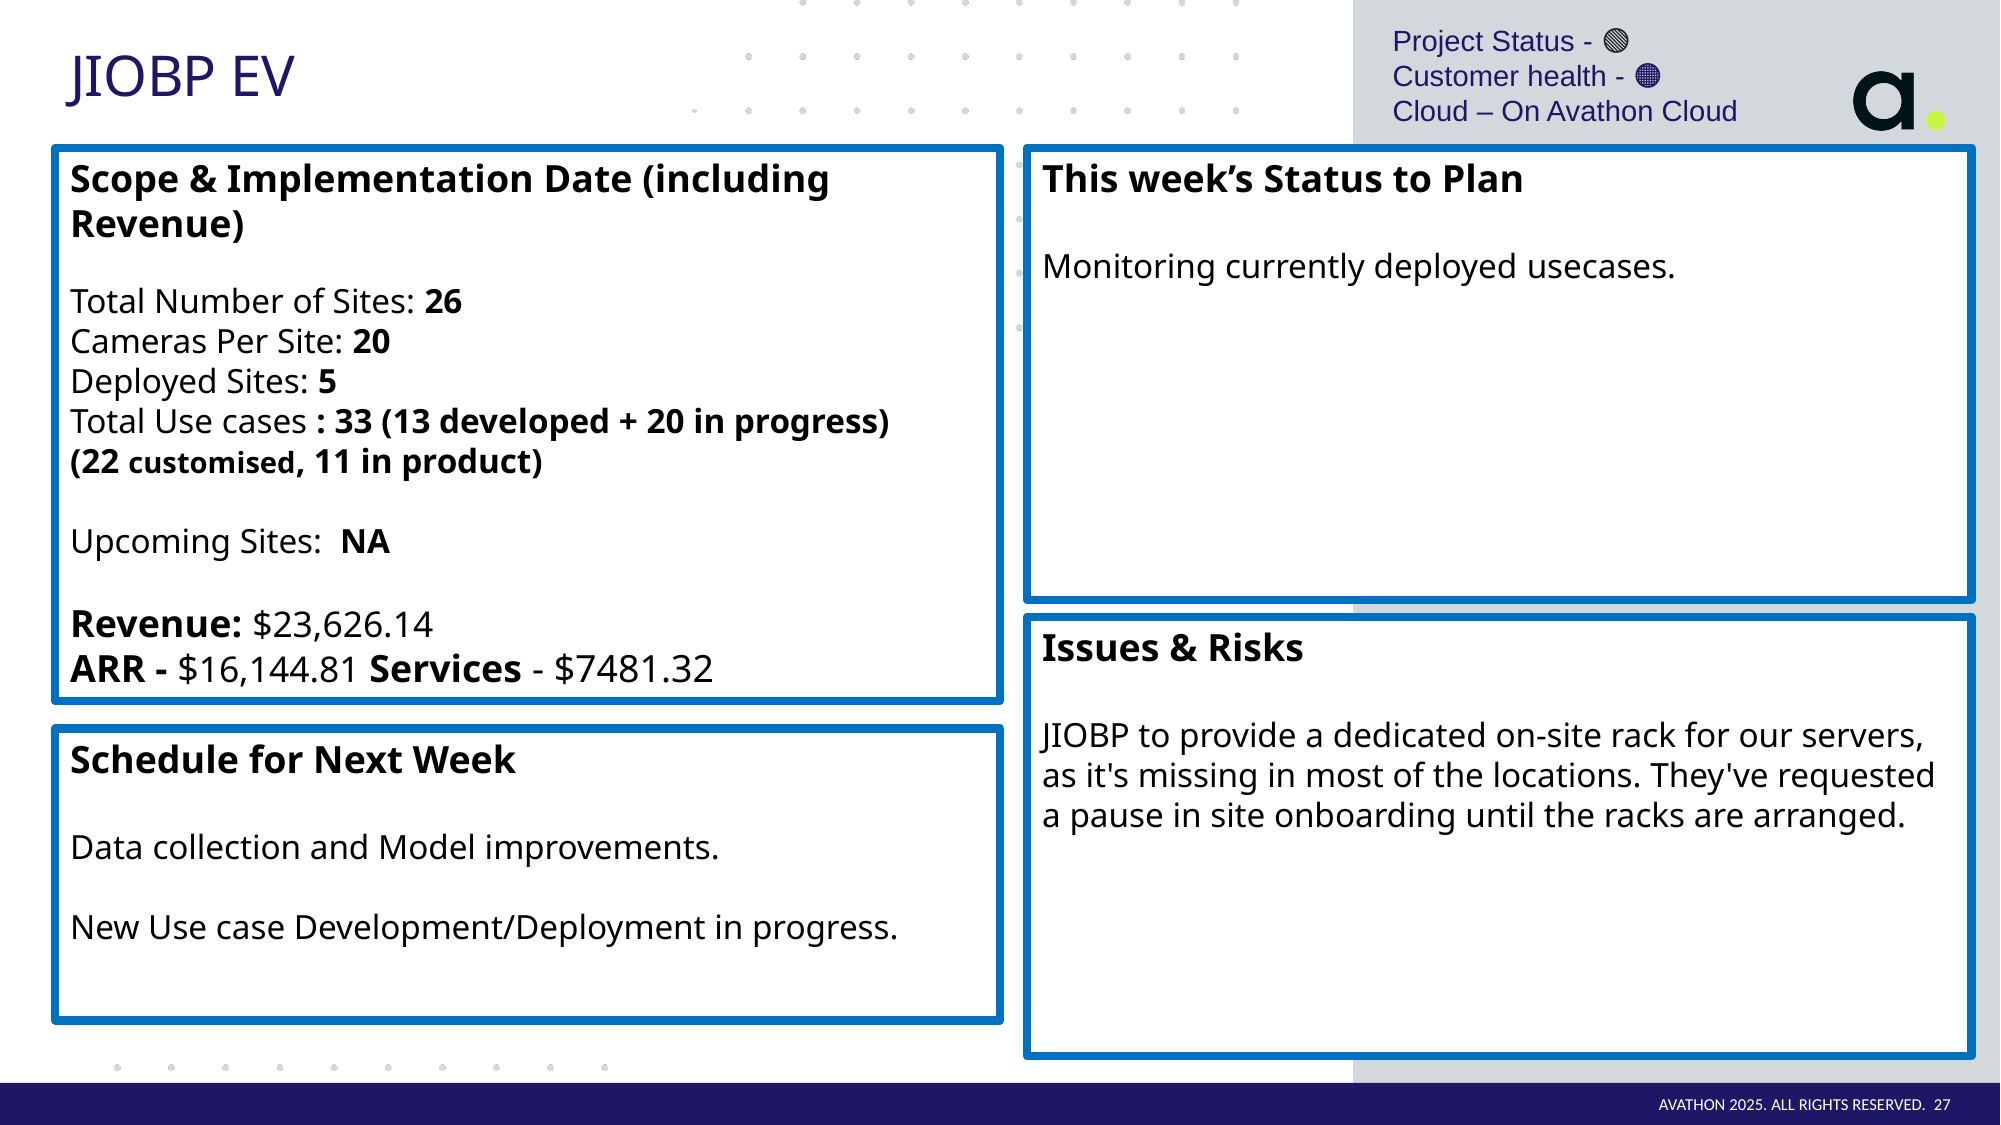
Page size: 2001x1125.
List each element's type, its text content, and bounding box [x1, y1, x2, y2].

title JIOBP EV [55, 25, 1377, 131]
picture [1853, 71, 1946, 131]
text_box Project Status - 🟢 Customer health - 🟠 Cloud – On Avathon Cloud [1377, 14, 1828, 220]
text_box Schedule for Next Week Data collection and Model improvements. New Use case Development/Deployment in progress. [53, 726, 1002, 1023]
text_box This week’s Status to Plan Monitoring currently deployed​ usecases. [1025, 146, 1974, 602]
picture [114, 0, 1239, 25]
picture [114, 131, 1239, 1082]
text_box Scope & Implementation Date (including Revenue) Total Number of Sites: 26 Cameras Per Site: 20 Deployed Sites: 5 Total Use cases : 33 (13 developed + 20 in progress) (22 customised, 11 in product) Upcoming Sites: NA Revenue: $23,626.14 ARR - $16,144.81 Services - $7481.32 [53, 146, 1002, 703]
text_box Issues & Risks JIOBP to provide a dedicated on-site rack for our servers, as it's missing in most of the locations. They've requested a pause in site onboarding until the racks are arranged. [1025, 615, 1974, 1058]
